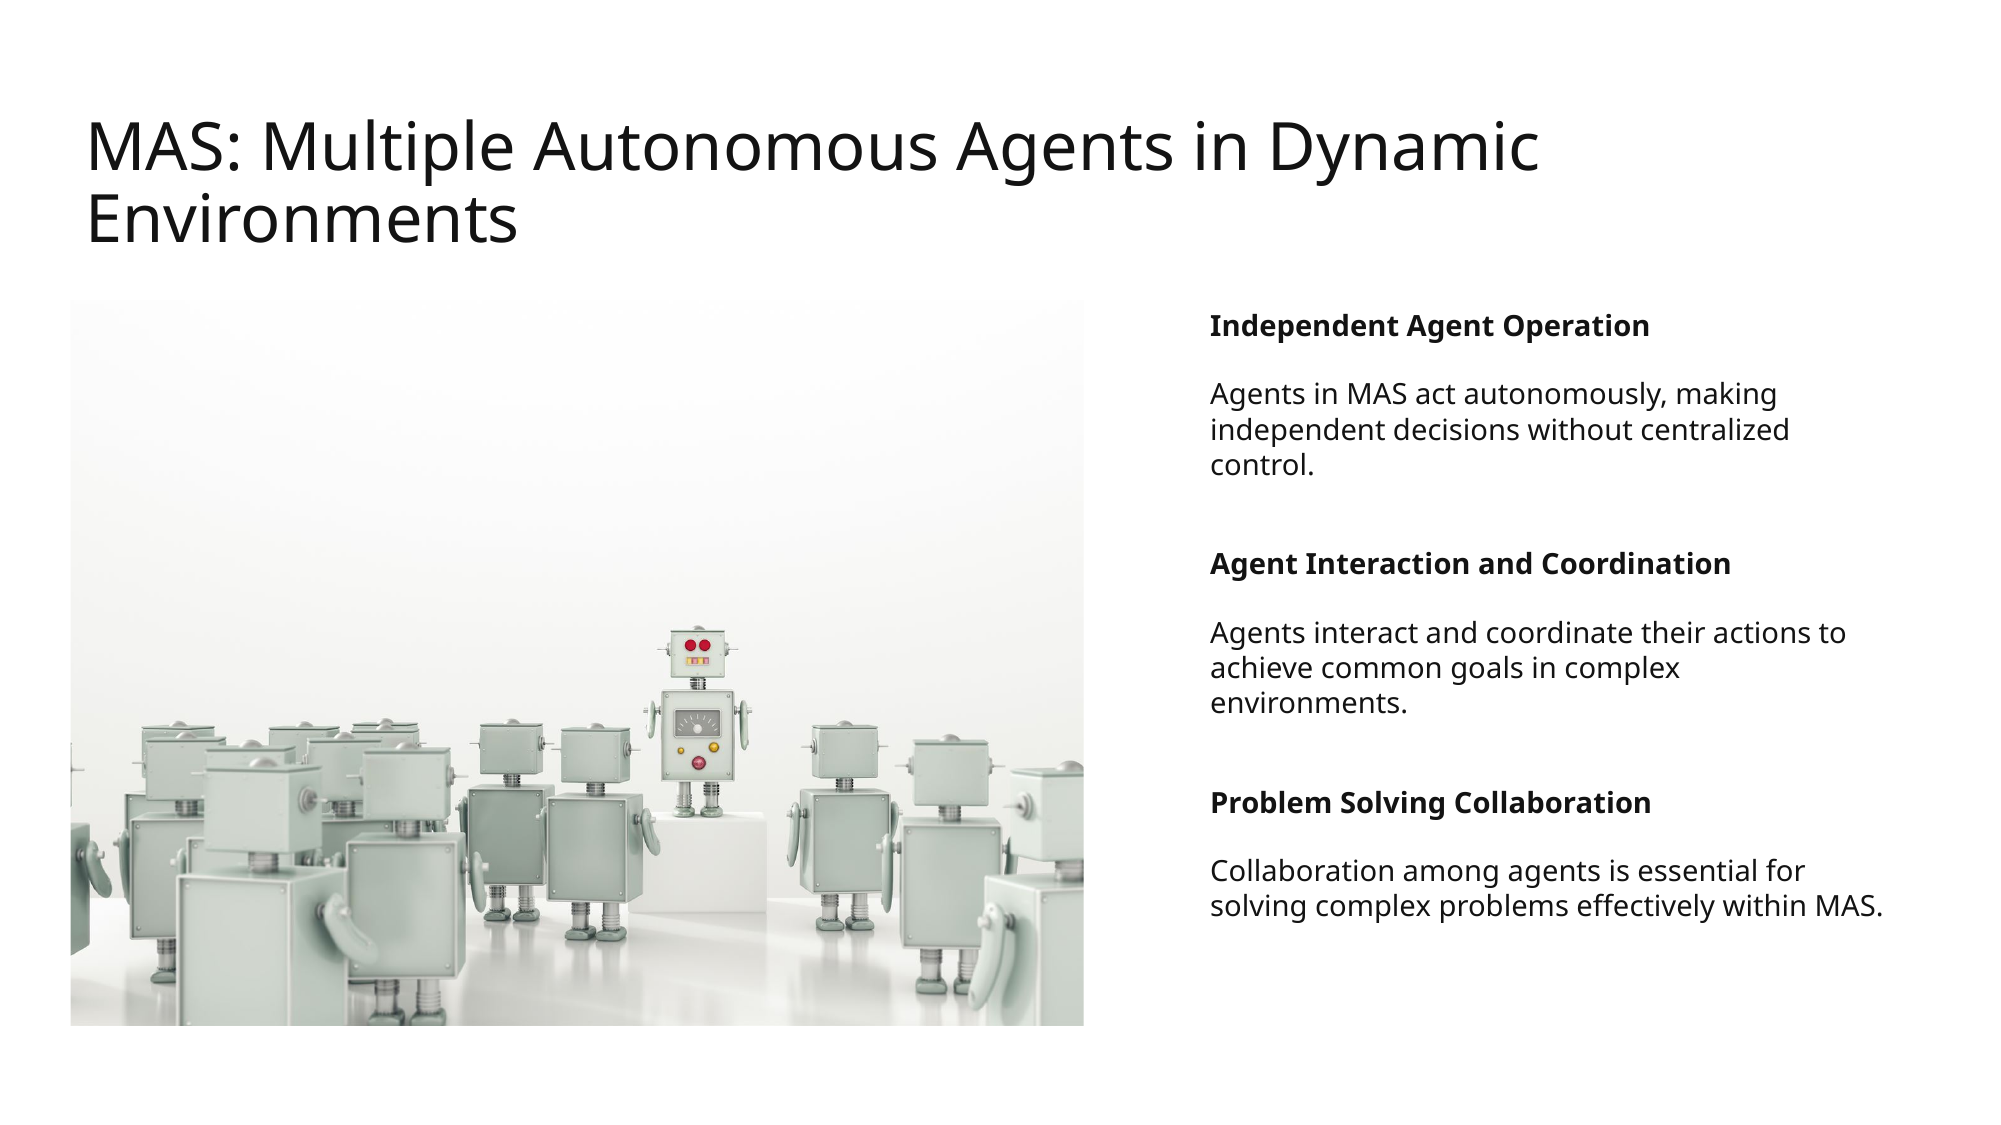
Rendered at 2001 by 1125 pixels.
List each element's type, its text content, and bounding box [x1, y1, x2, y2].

title MAS: Multiple Autonomous Agents in Dynamic Environments [70, 104, 1901, 265]
text_box Independent Agent Operation Agents in MAS act autonomously, making independent decisions without centralized control. Agent Interaction and Coordination Agents interact and coordinate their actions to achieve common goals in complex environments. Problem Solving Collaboration Collaboration among agents is essential for solving complex problems effectively within MAS. [1195, 299, 1901, 1027]
picture [70, 299, 1084, 1026]
